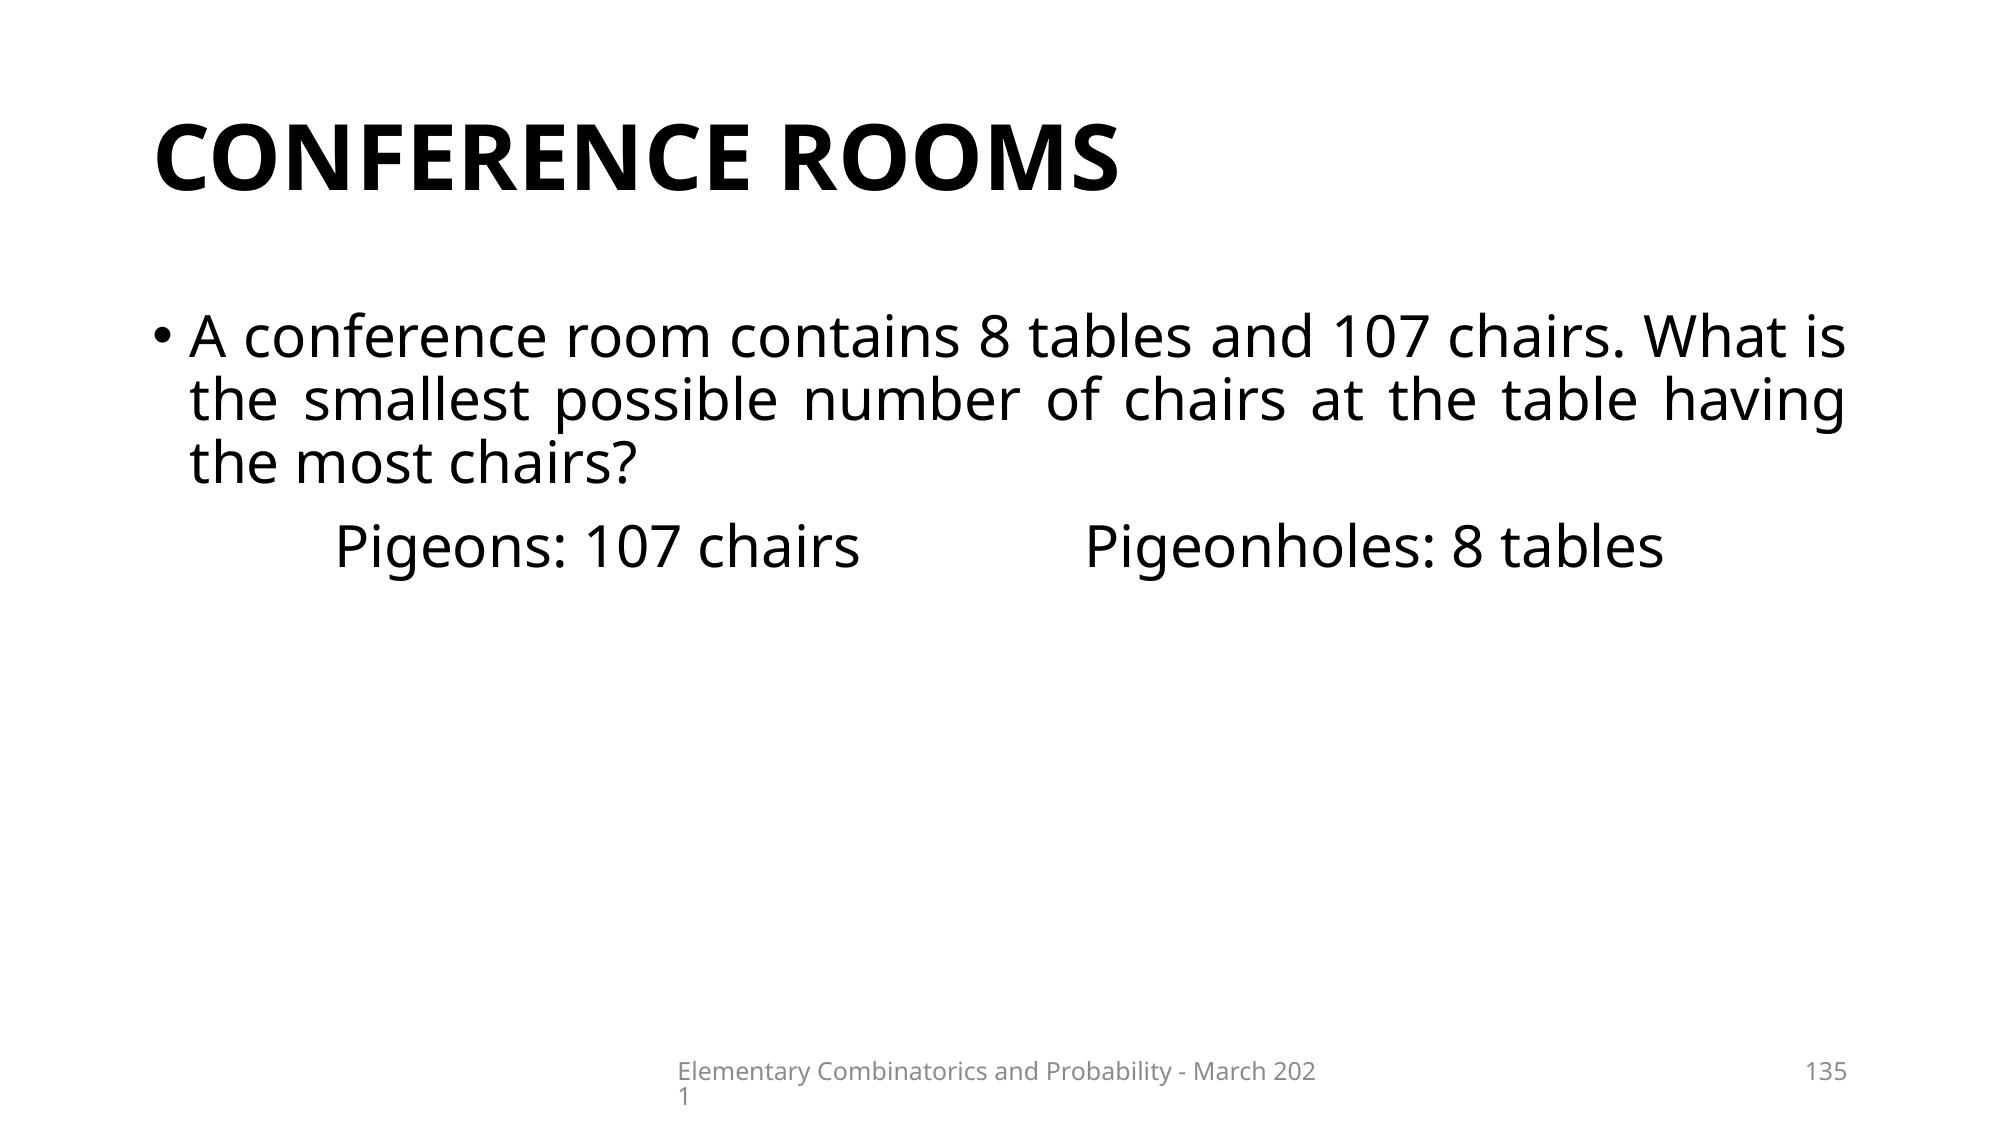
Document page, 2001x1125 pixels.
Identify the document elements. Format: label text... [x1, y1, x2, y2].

title Conference rooms [137, 52, 1863, 270]
slide_number 135 [1412, 1042, 1863, 1103]
footer Elementary Combinatorics and Probability - March 2021 [662, 1042, 1338, 1103]
